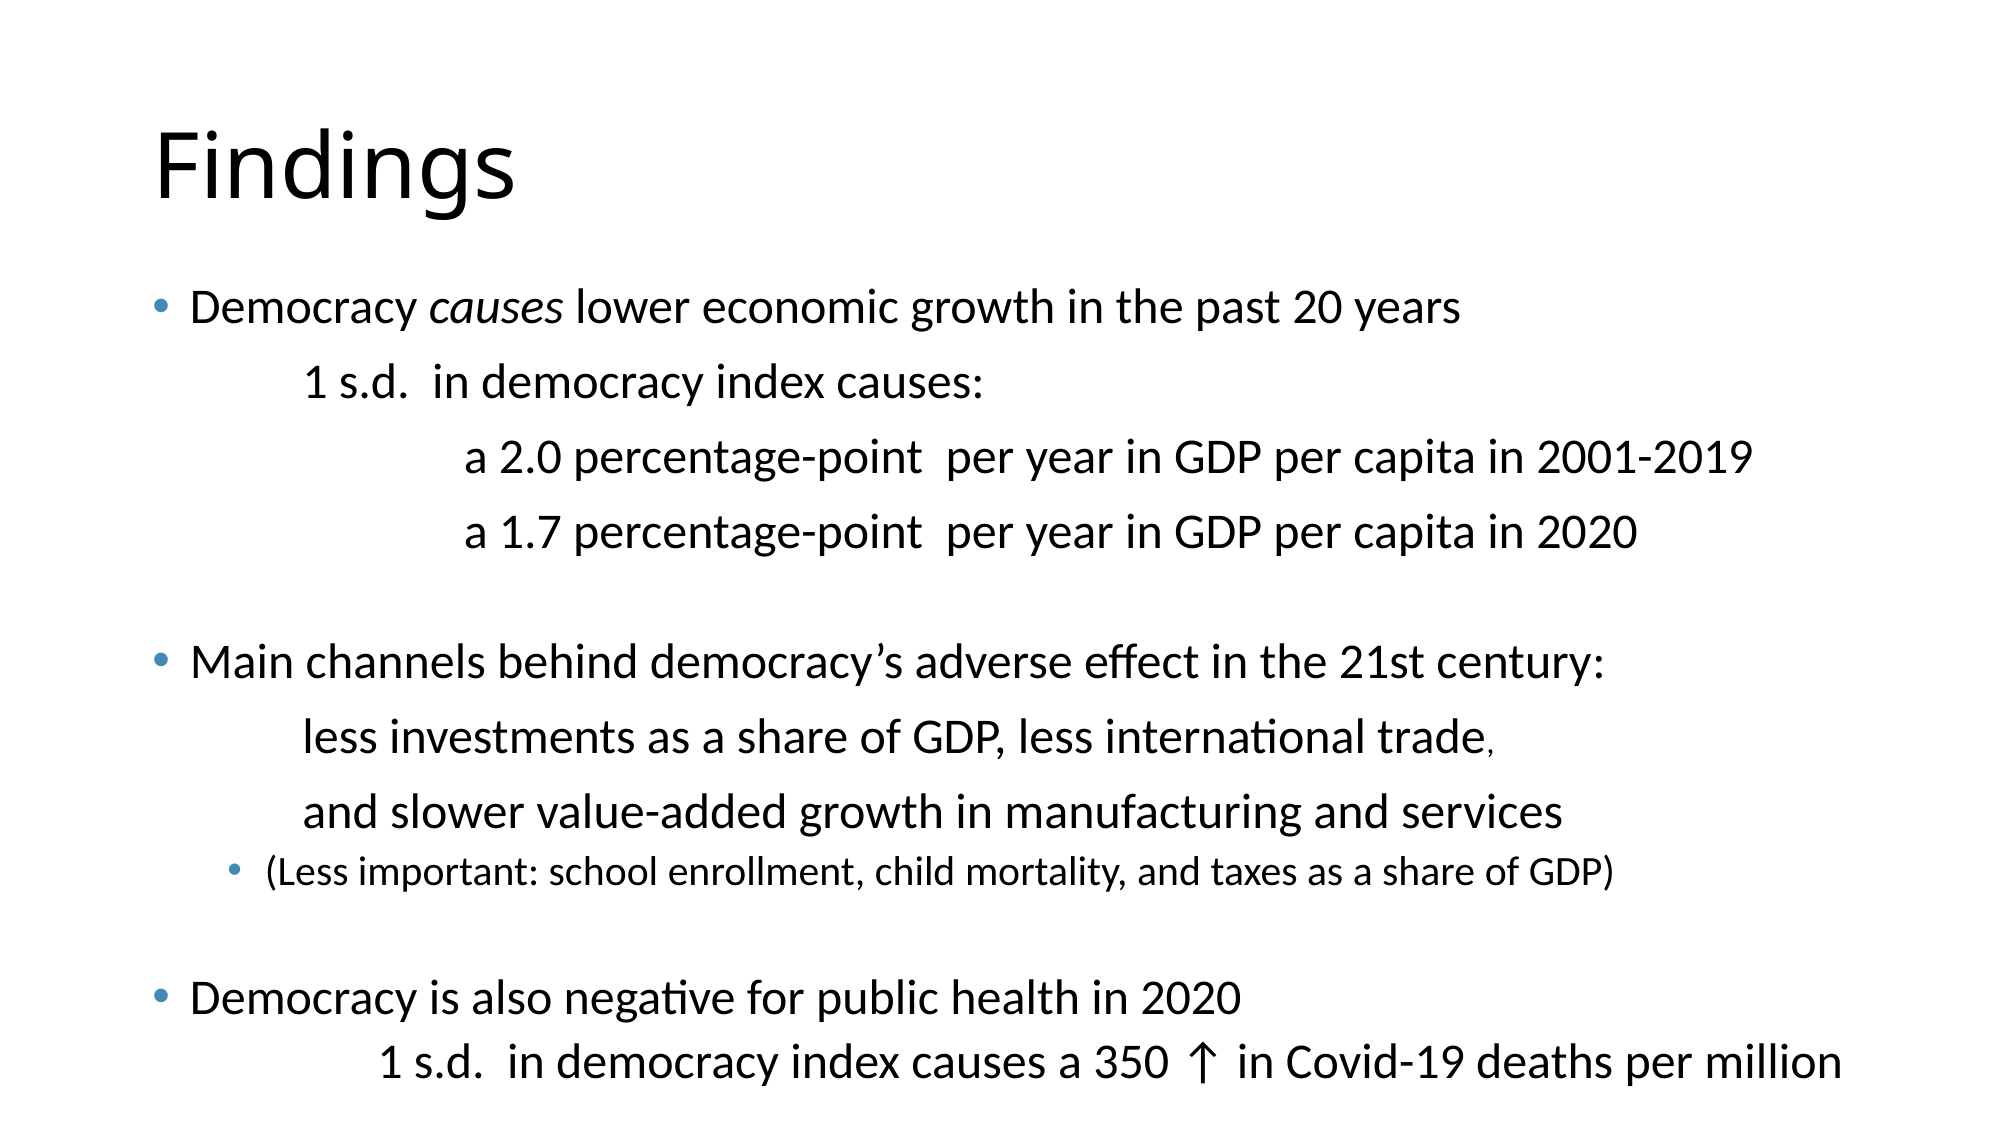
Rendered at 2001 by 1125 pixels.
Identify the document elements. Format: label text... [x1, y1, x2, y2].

title Findings [137, 59, 1863, 278]
